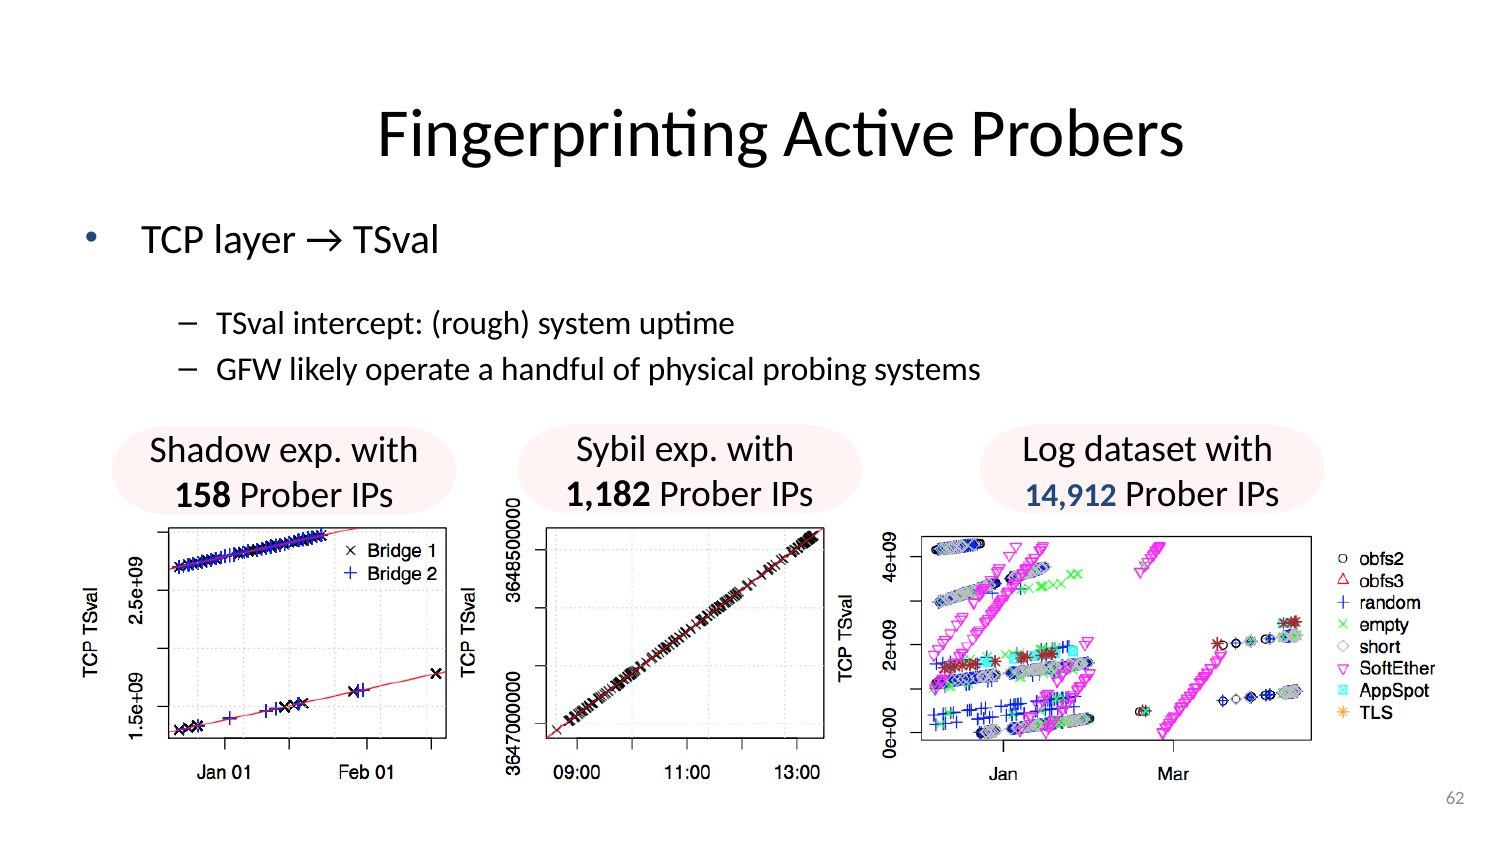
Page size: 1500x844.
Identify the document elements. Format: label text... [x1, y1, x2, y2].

title Fingerprinting Active Probers [51, 72, 1500, 167]
text_box Shadow exp. with 158 Prober IPs [111, 425, 457, 488]
slide_number 62 [1389, 764, 1480, 830]
text_box Log dataset with 14,912 Prober IPs [979, 424, 1325, 488]
picture [49, 490, 1448, 793]
text_box Sybil exp. with 1,182 Prober IPs [517, 424, 863, 488]
list TCP layer → TSval TSval intercept: (rough) system uptime GFW likely operate a handful of physical probing systems [51, 189, 1449, 490]
